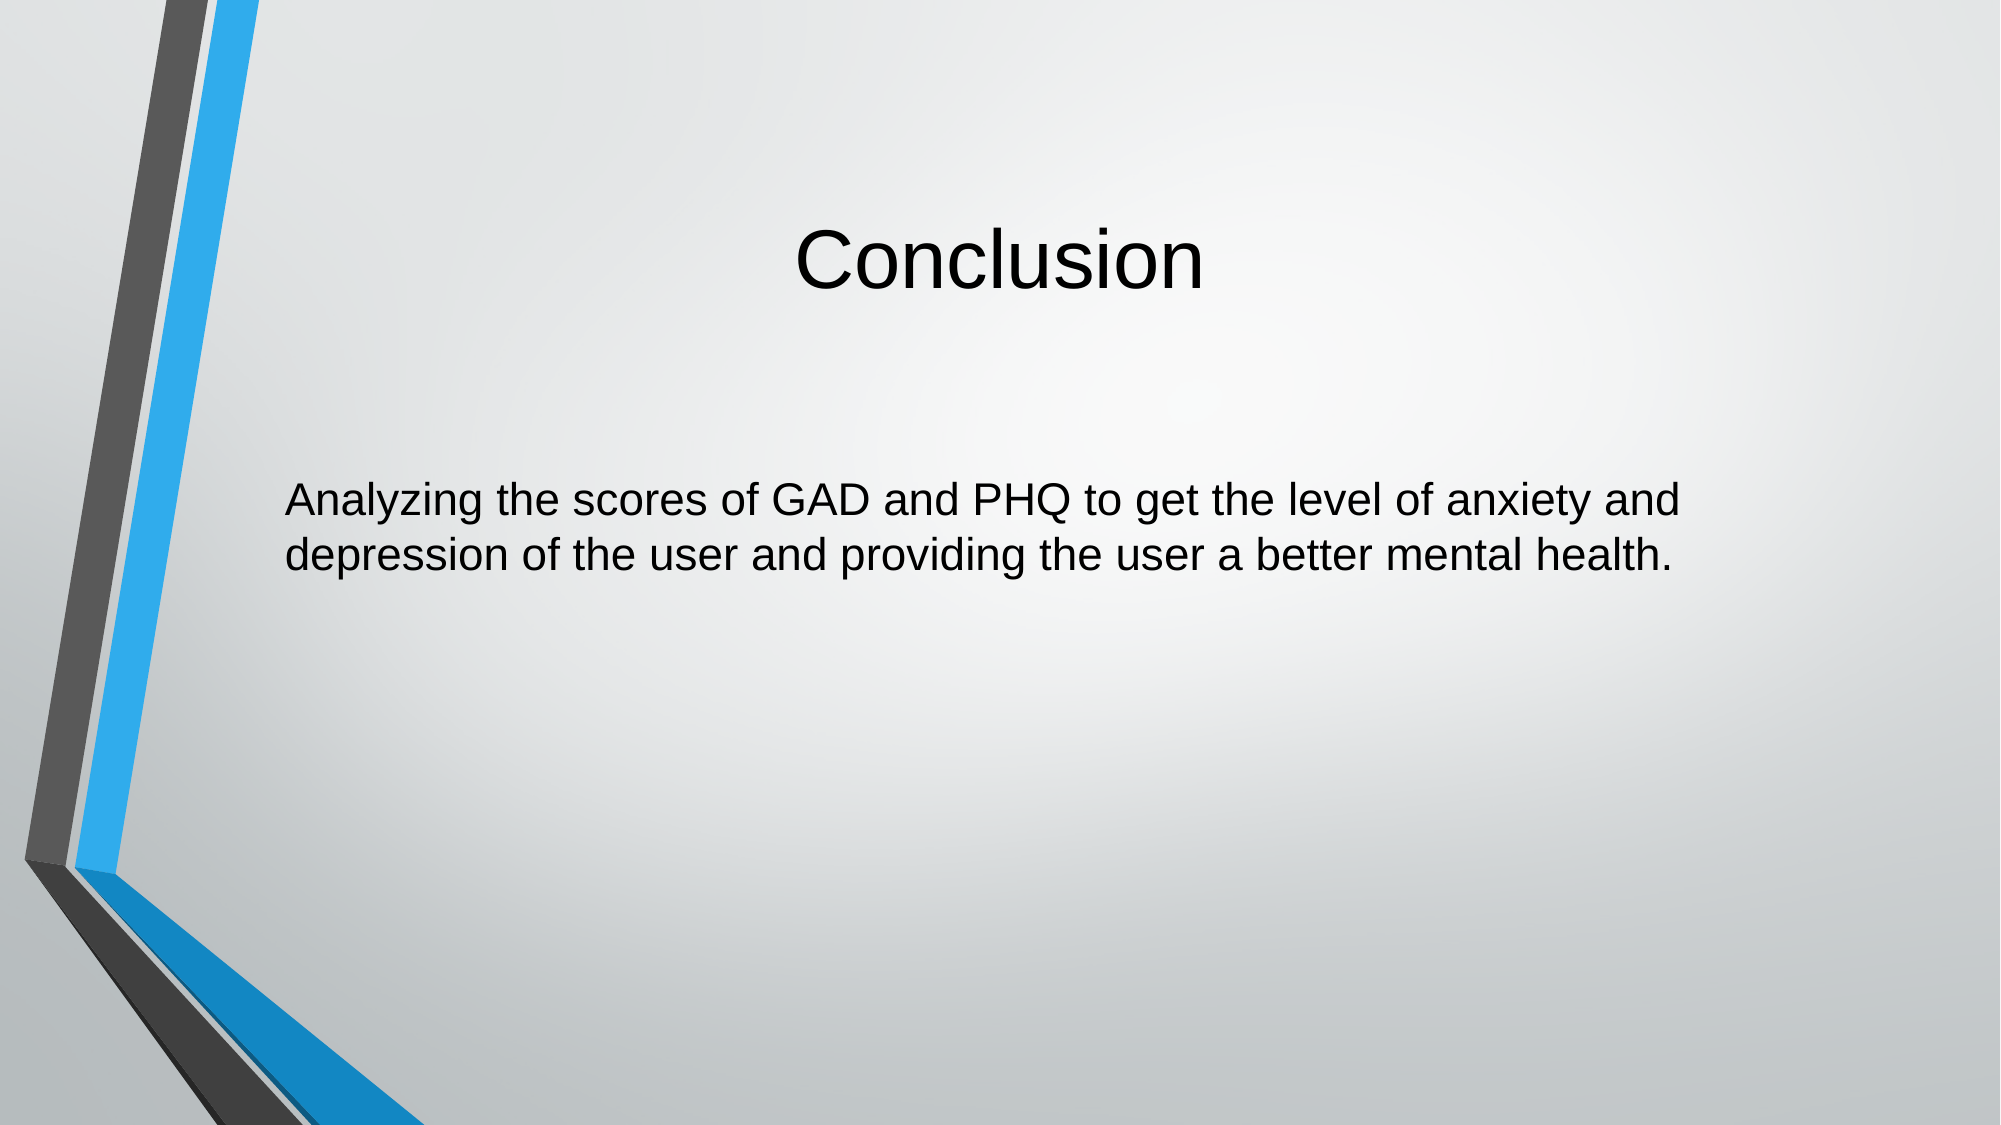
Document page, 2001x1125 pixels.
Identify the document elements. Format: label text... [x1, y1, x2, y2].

title Conclusion [178, 111, 1822, 399]
list Analyzing the scores of GAD and PHQ to get the level of anxiety and depression of the user and providing the user a better mental health. [269, 306, 1914, 819]
